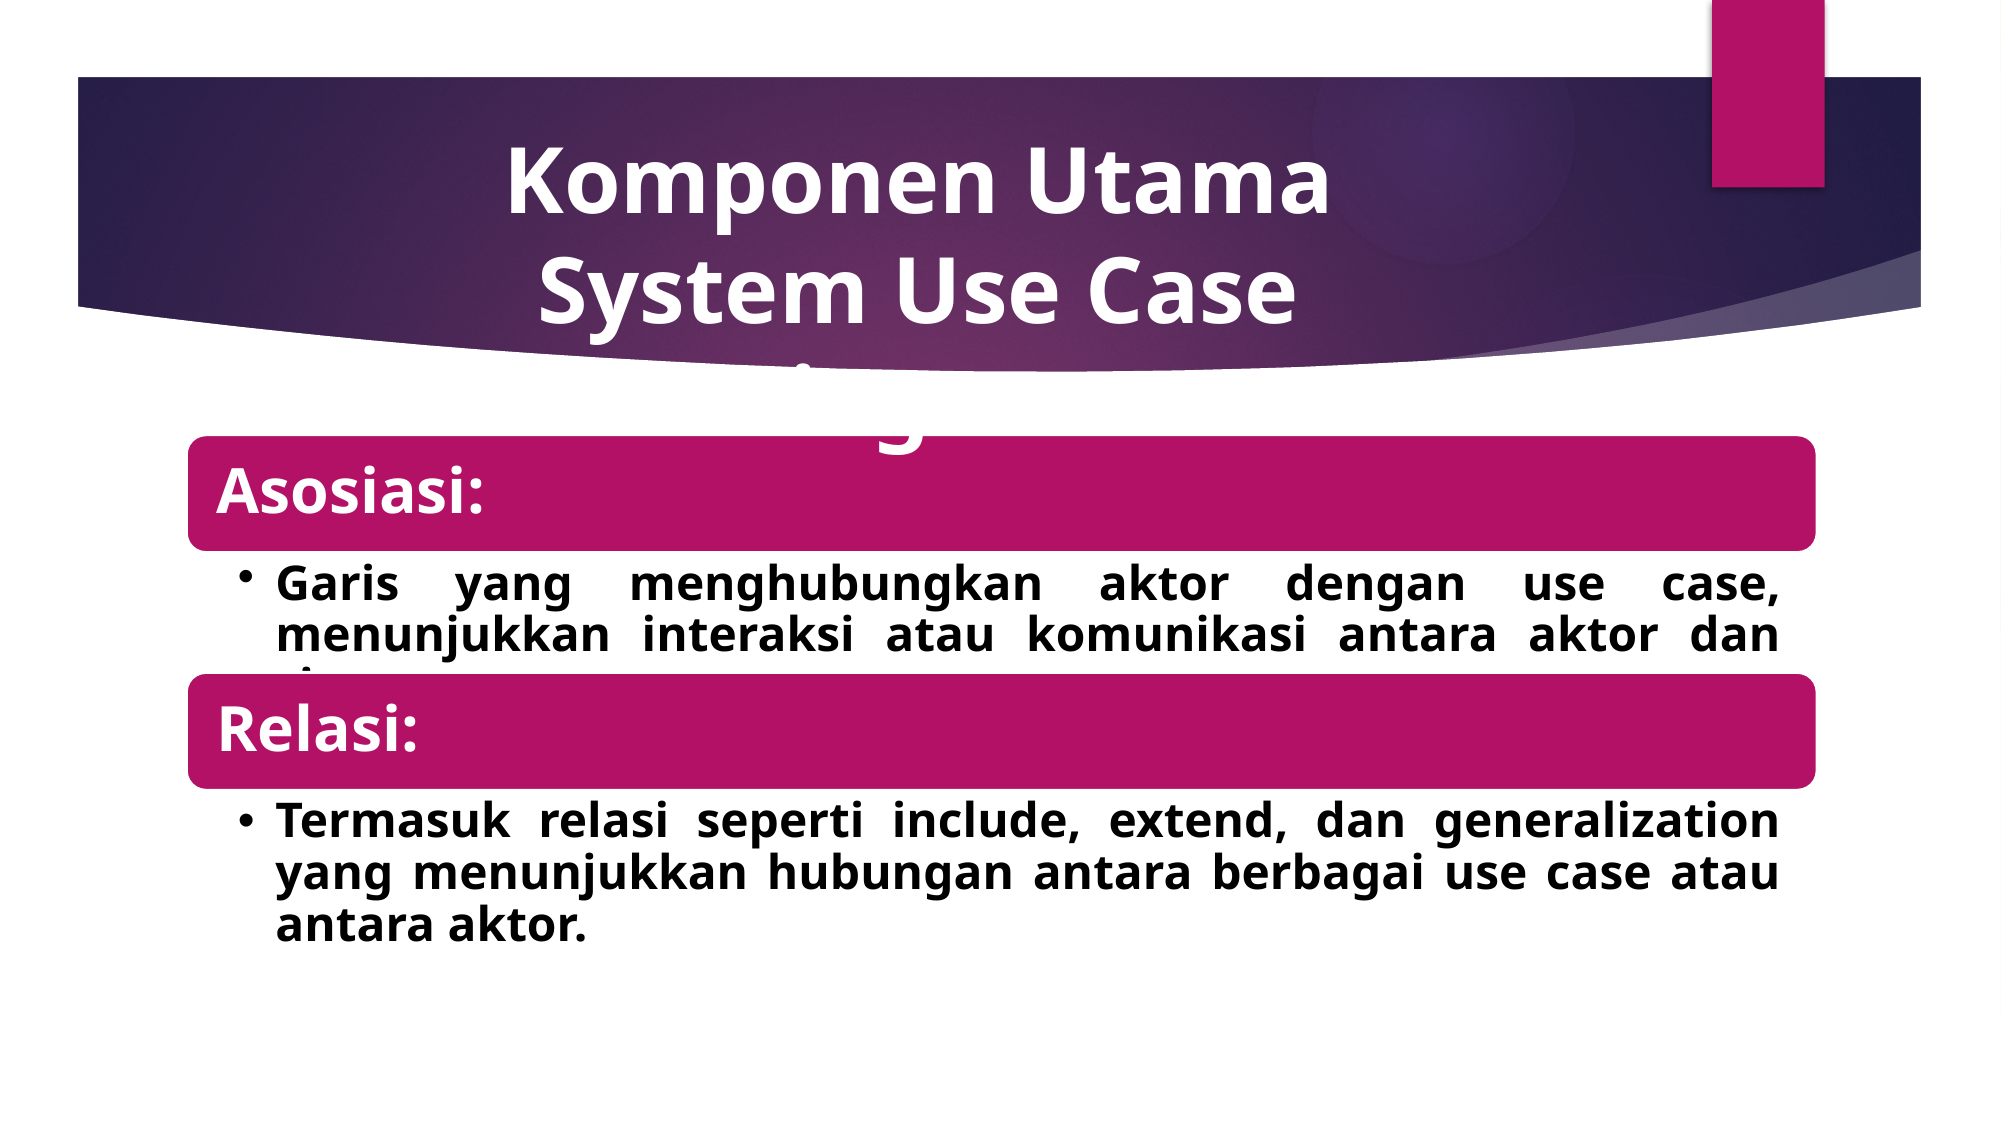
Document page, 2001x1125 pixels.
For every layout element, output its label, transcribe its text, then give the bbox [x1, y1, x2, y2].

text_box Komponen Utama System Use Case Diagram [322, 114, 1515, 400]
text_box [185, 401, 1818, 997]
